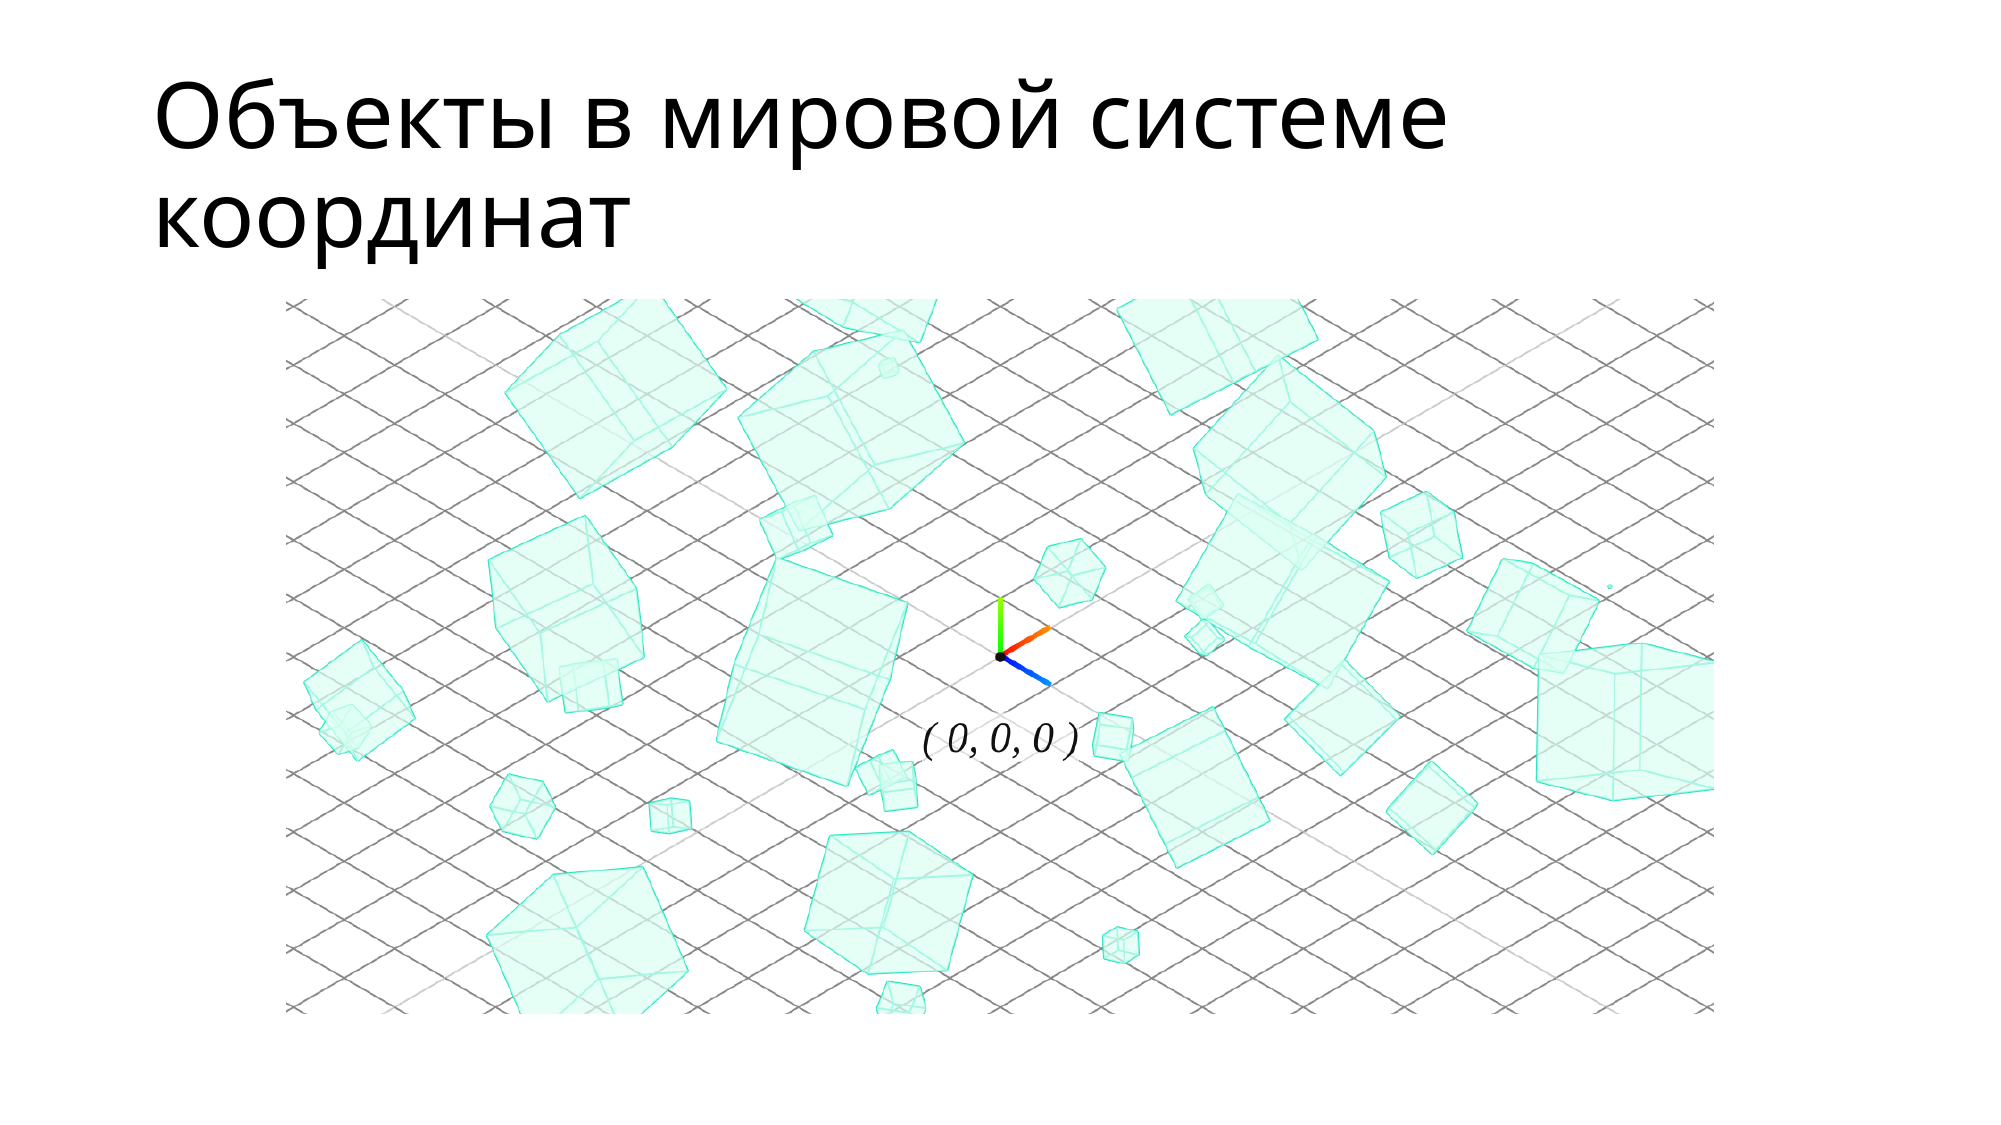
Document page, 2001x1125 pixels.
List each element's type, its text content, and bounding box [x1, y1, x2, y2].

title Объекты в мировой системе координат [137, 59, 1863, 278]
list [286, 299, 1714, 1014]
